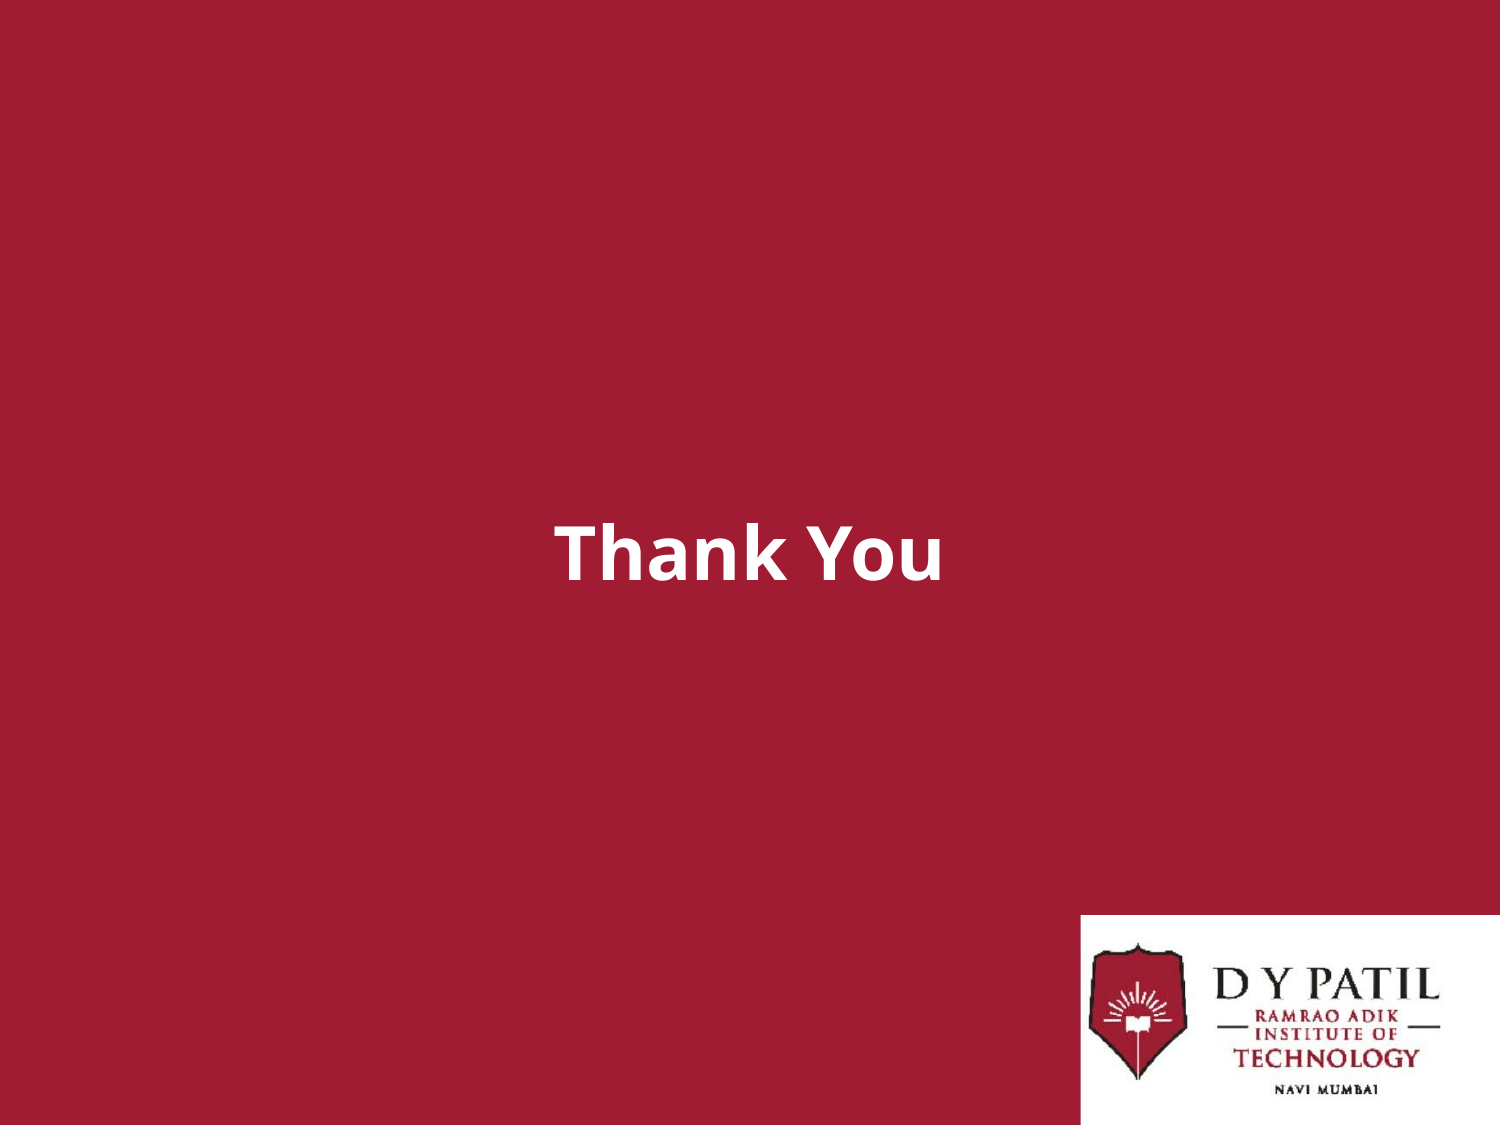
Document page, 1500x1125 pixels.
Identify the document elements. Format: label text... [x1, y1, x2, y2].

picture [1080, 915, 1500, 1125]
list Thank You [326, 503, 1174, 599]
